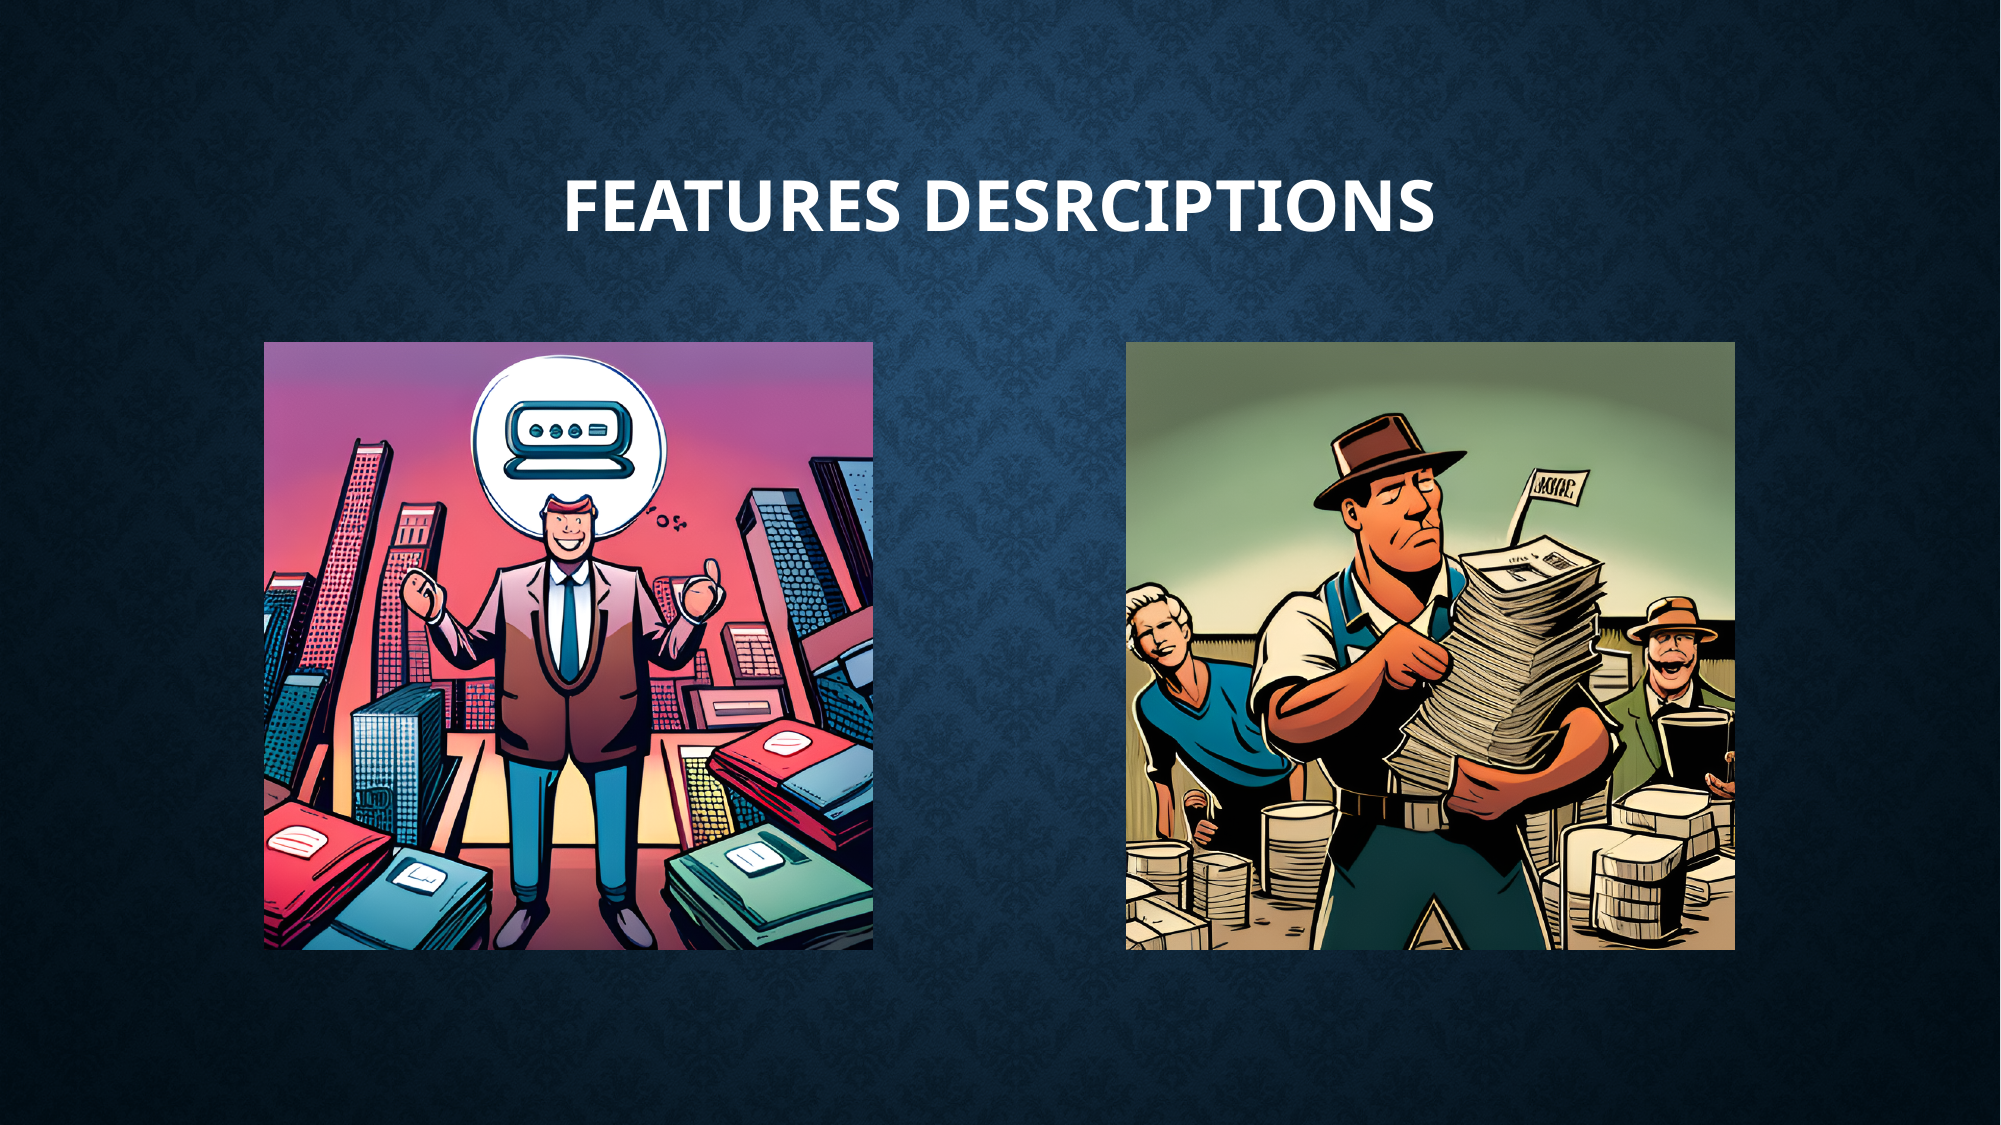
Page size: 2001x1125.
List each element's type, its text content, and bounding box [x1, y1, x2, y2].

title Features desrciptions [149, 99, 1849, 318]
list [264, 341, 873, 951]
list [1126, 341, 1735, 951]
